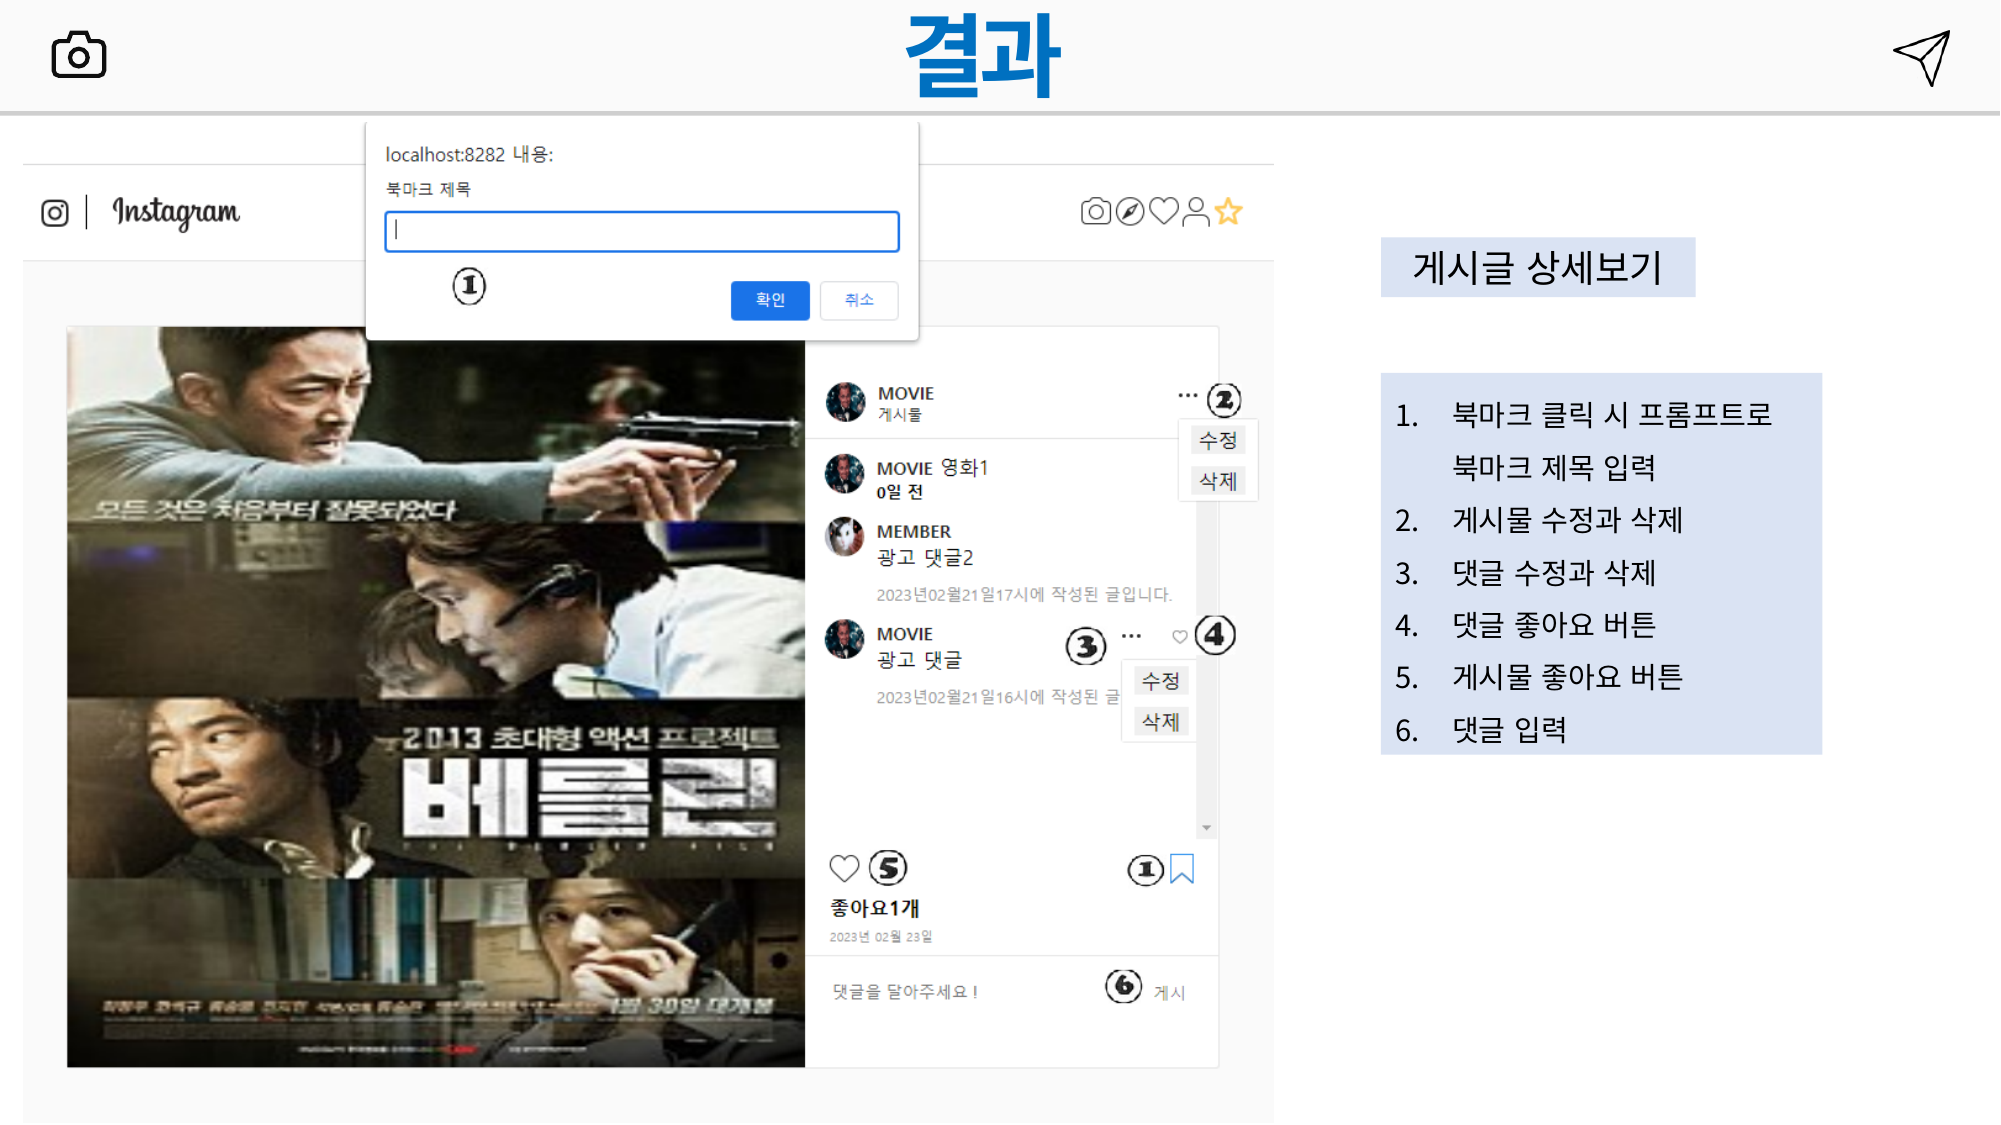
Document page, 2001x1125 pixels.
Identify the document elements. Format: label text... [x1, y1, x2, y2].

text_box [0, 0, 2000, 118]
text_box 게시글 상세보기 [1381, 237, 1696, 298]
picture [23, 122, 1274, 1123]
text_box 북마크 클릭 시 프롬프트로 북마크 제목 입력 게시물 수정과 삭제 댓글 수정과 삭제 댓글 좋아요 버튼 게시물 좋아요 버튼 댓글 입력 [1380, 372, 1823, 755]
